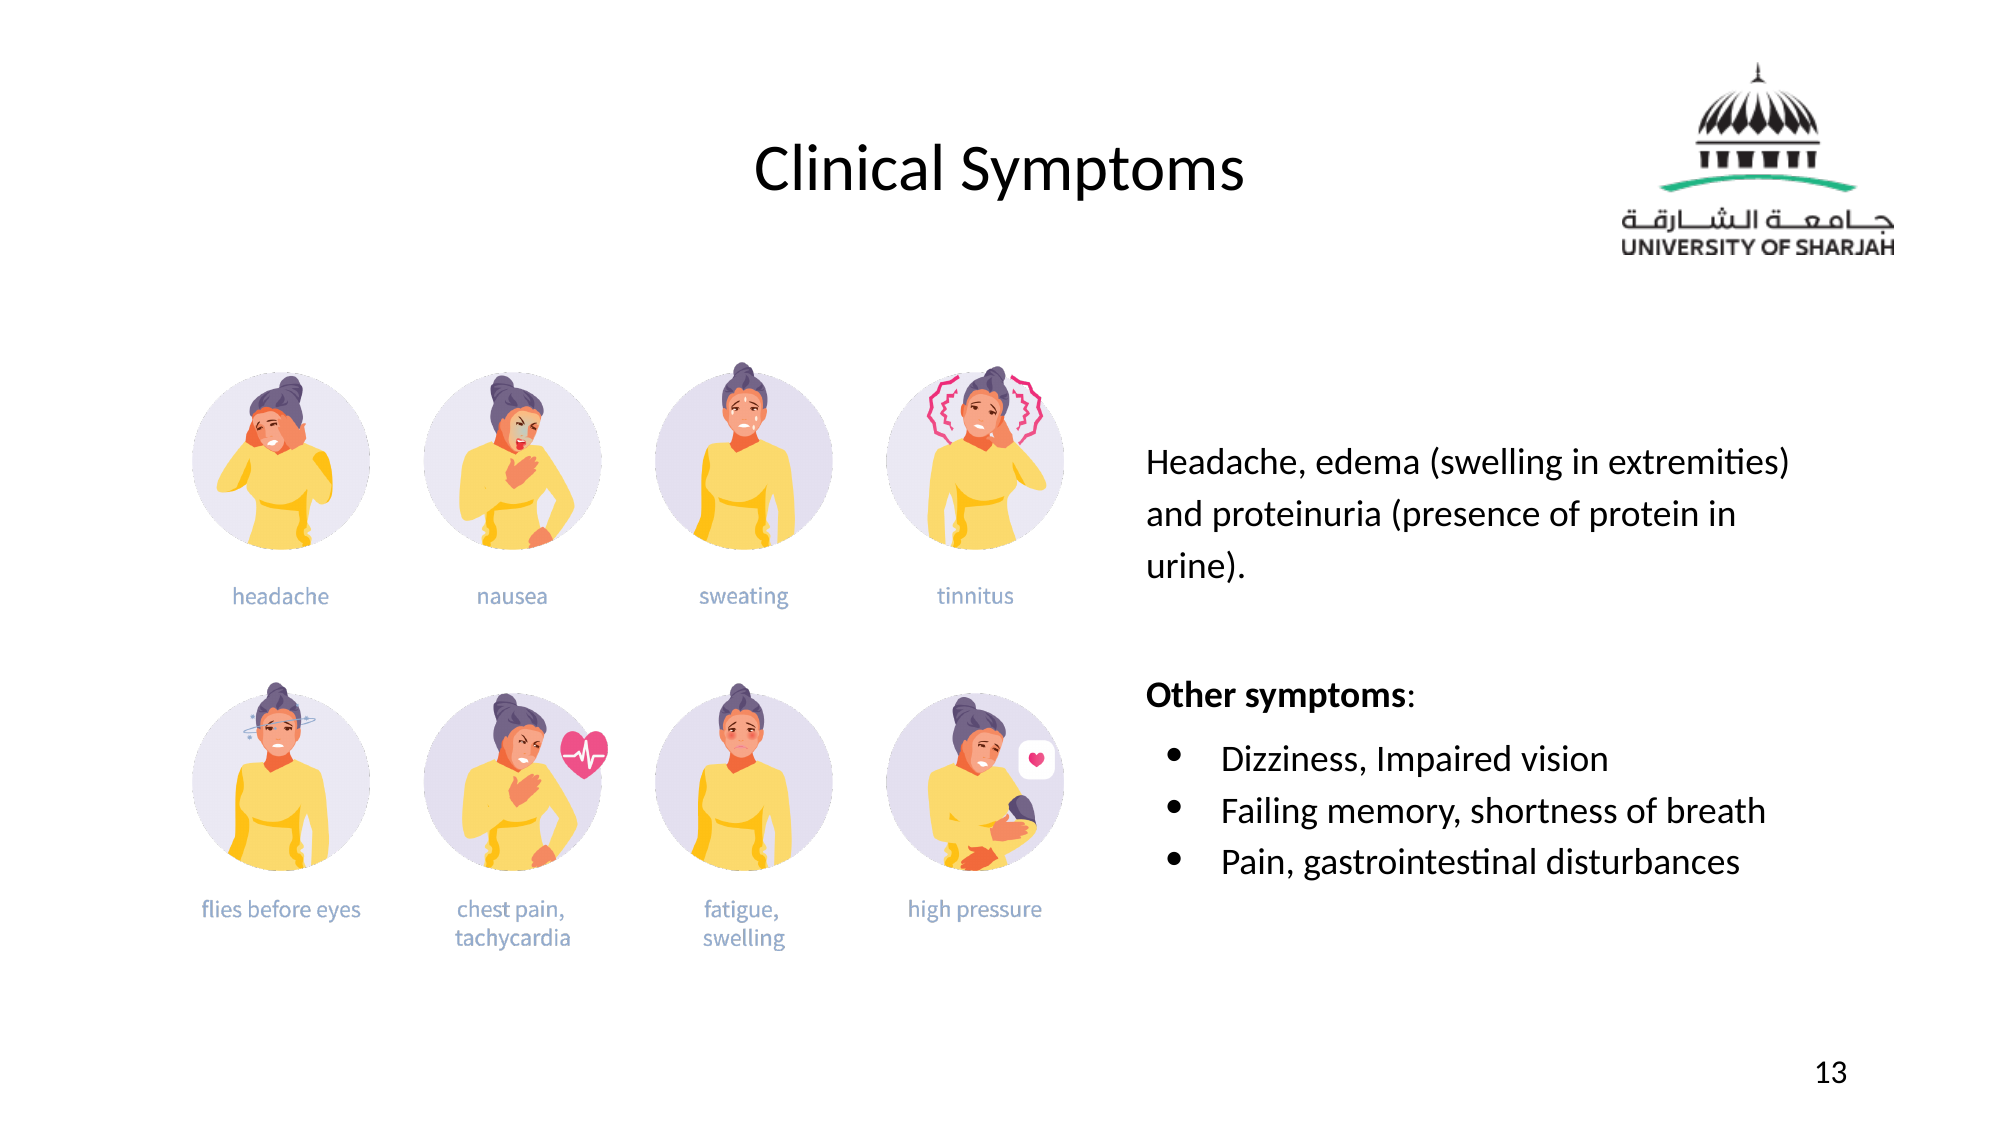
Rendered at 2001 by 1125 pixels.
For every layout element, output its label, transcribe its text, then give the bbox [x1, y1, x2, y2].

list Headache, edema (swelling in extremities) and proteinuria (presence of protein in urine). Other symptoms: Dizziness, Impaired vision Failing memory, shortness of breath Pain, gastrointestinal disturbances [1131, 299, 1808, 1014]
title Clinical Symptoms [319, 59, 1681, 278]
slide_number ‹#› [1412, 1042, 1863, 1103]
picture [1681, 62, 1894, 255]
picture [192, 362, 1065, 951]
